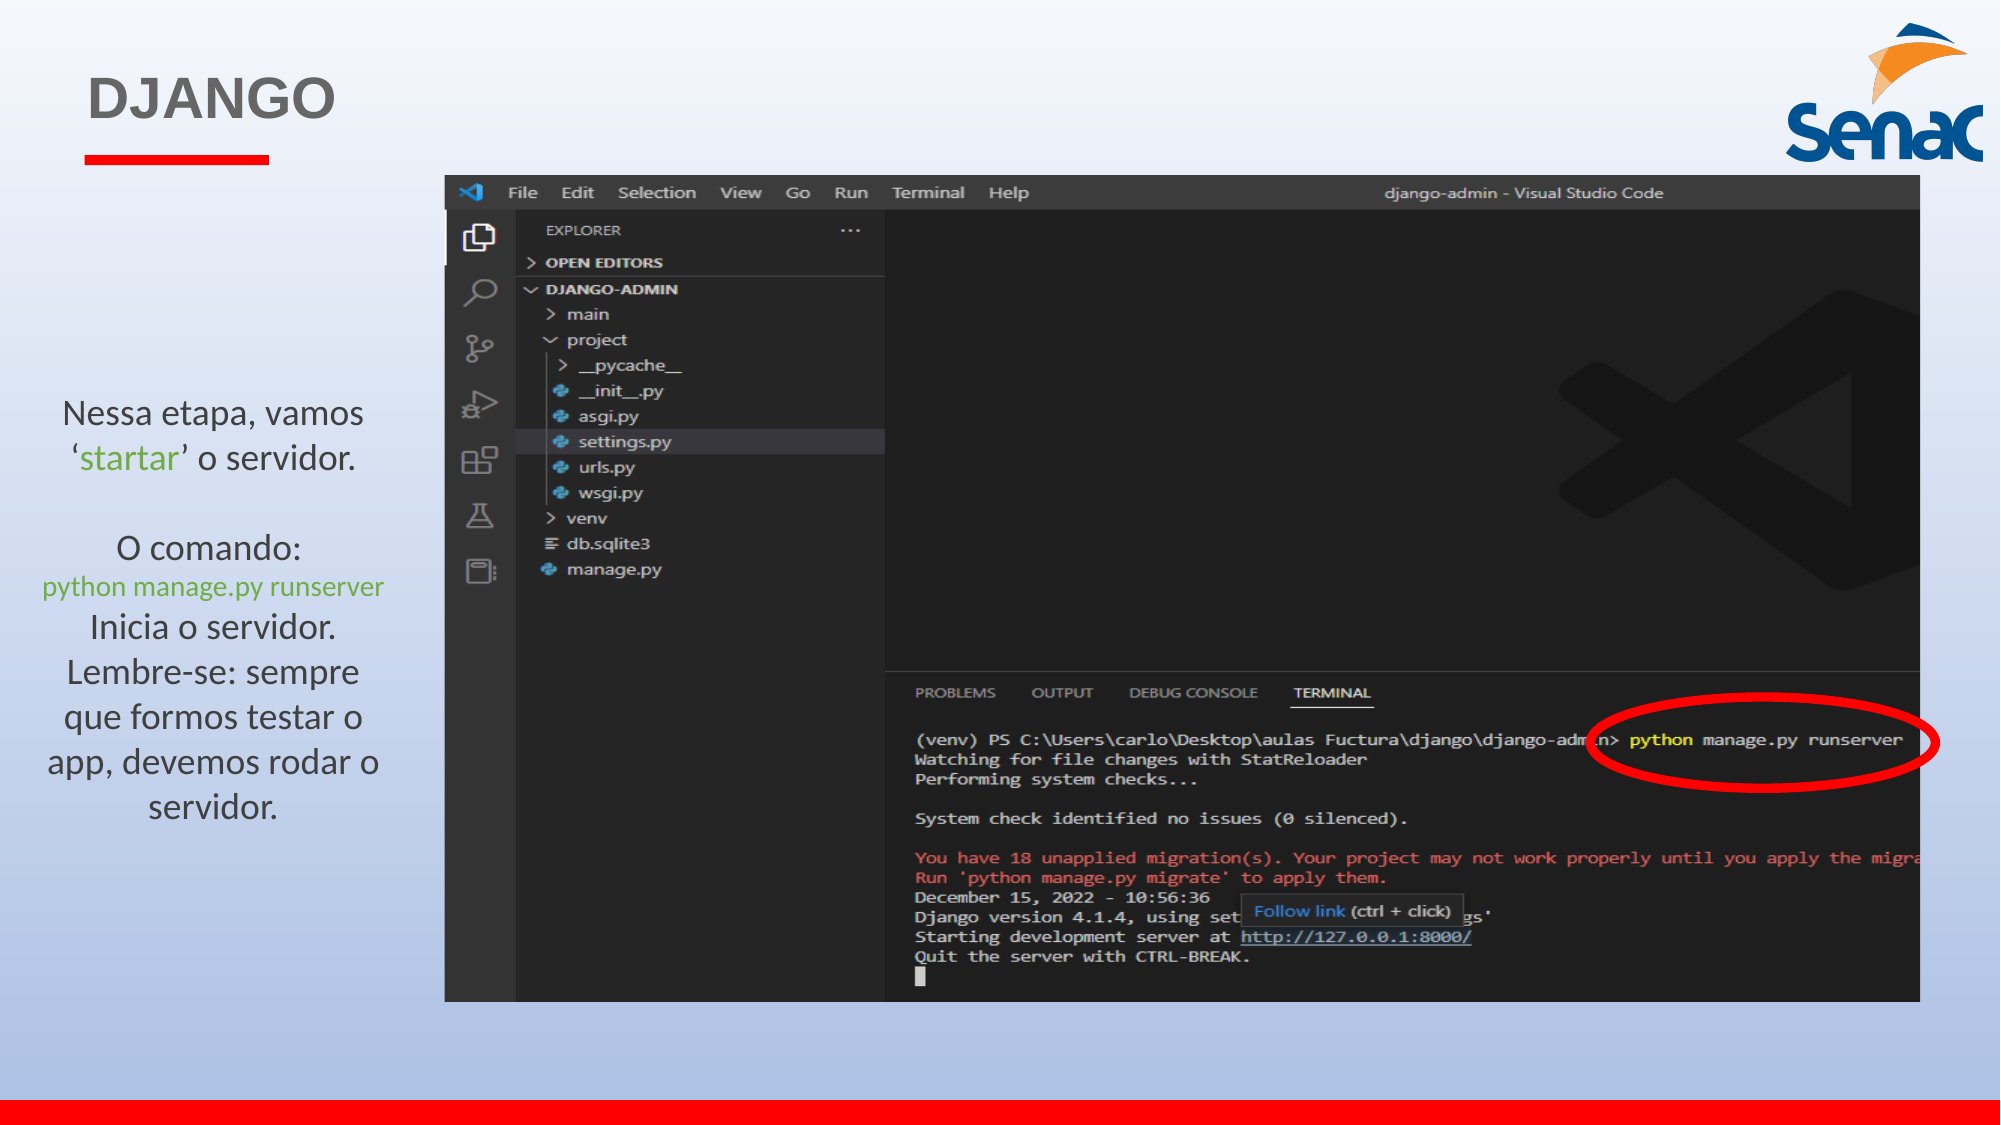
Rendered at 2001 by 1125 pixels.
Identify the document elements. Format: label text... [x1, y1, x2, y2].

text_box [1921, 723, 1937, 763]
picture [444, 175, 1921, 1002]
text_box Nessa etapa, vamos ‘startar’ o servidor. O comando: python manage.py runserver Inicia o servidor. Lembre-se: sempre que formos testar o app, devemos rodar o servidor. [22, 380, 405, 835]
text_box [84, 155, 269, 166]
text_box [0, 1100, 2000, 1125]
picture [1785, 23, 1983, 162]
text_box DJANGO [87, 59, 579, 140]
